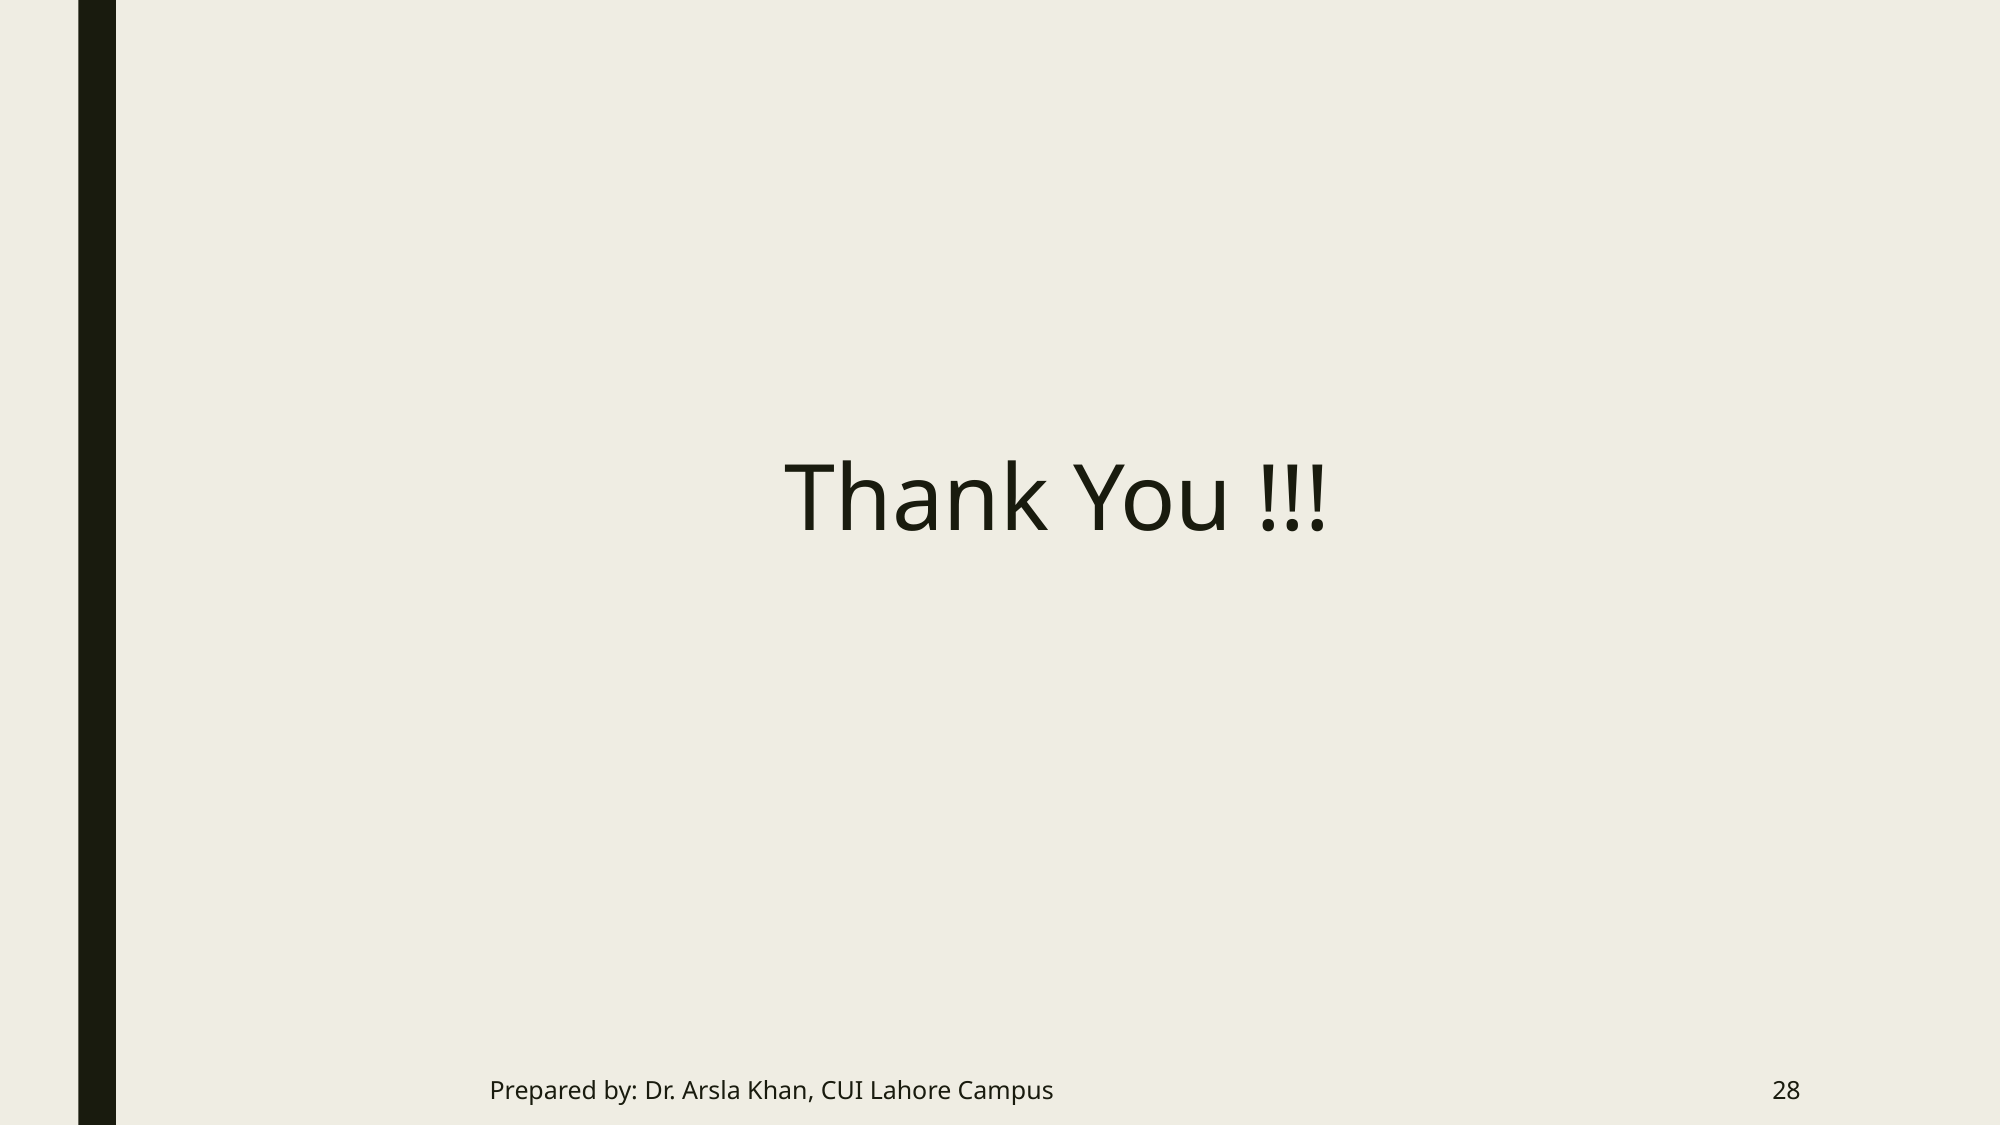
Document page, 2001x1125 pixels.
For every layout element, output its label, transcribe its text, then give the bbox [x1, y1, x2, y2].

title Thank You !!! [270, 444, 1846, 599]
slide_number 28 [1553, 1058, 1816, 1125]
footer Prepared by: Dr. Arsla Khan, CUI Lahore Campus [474, 1058, 1505, 1125]
